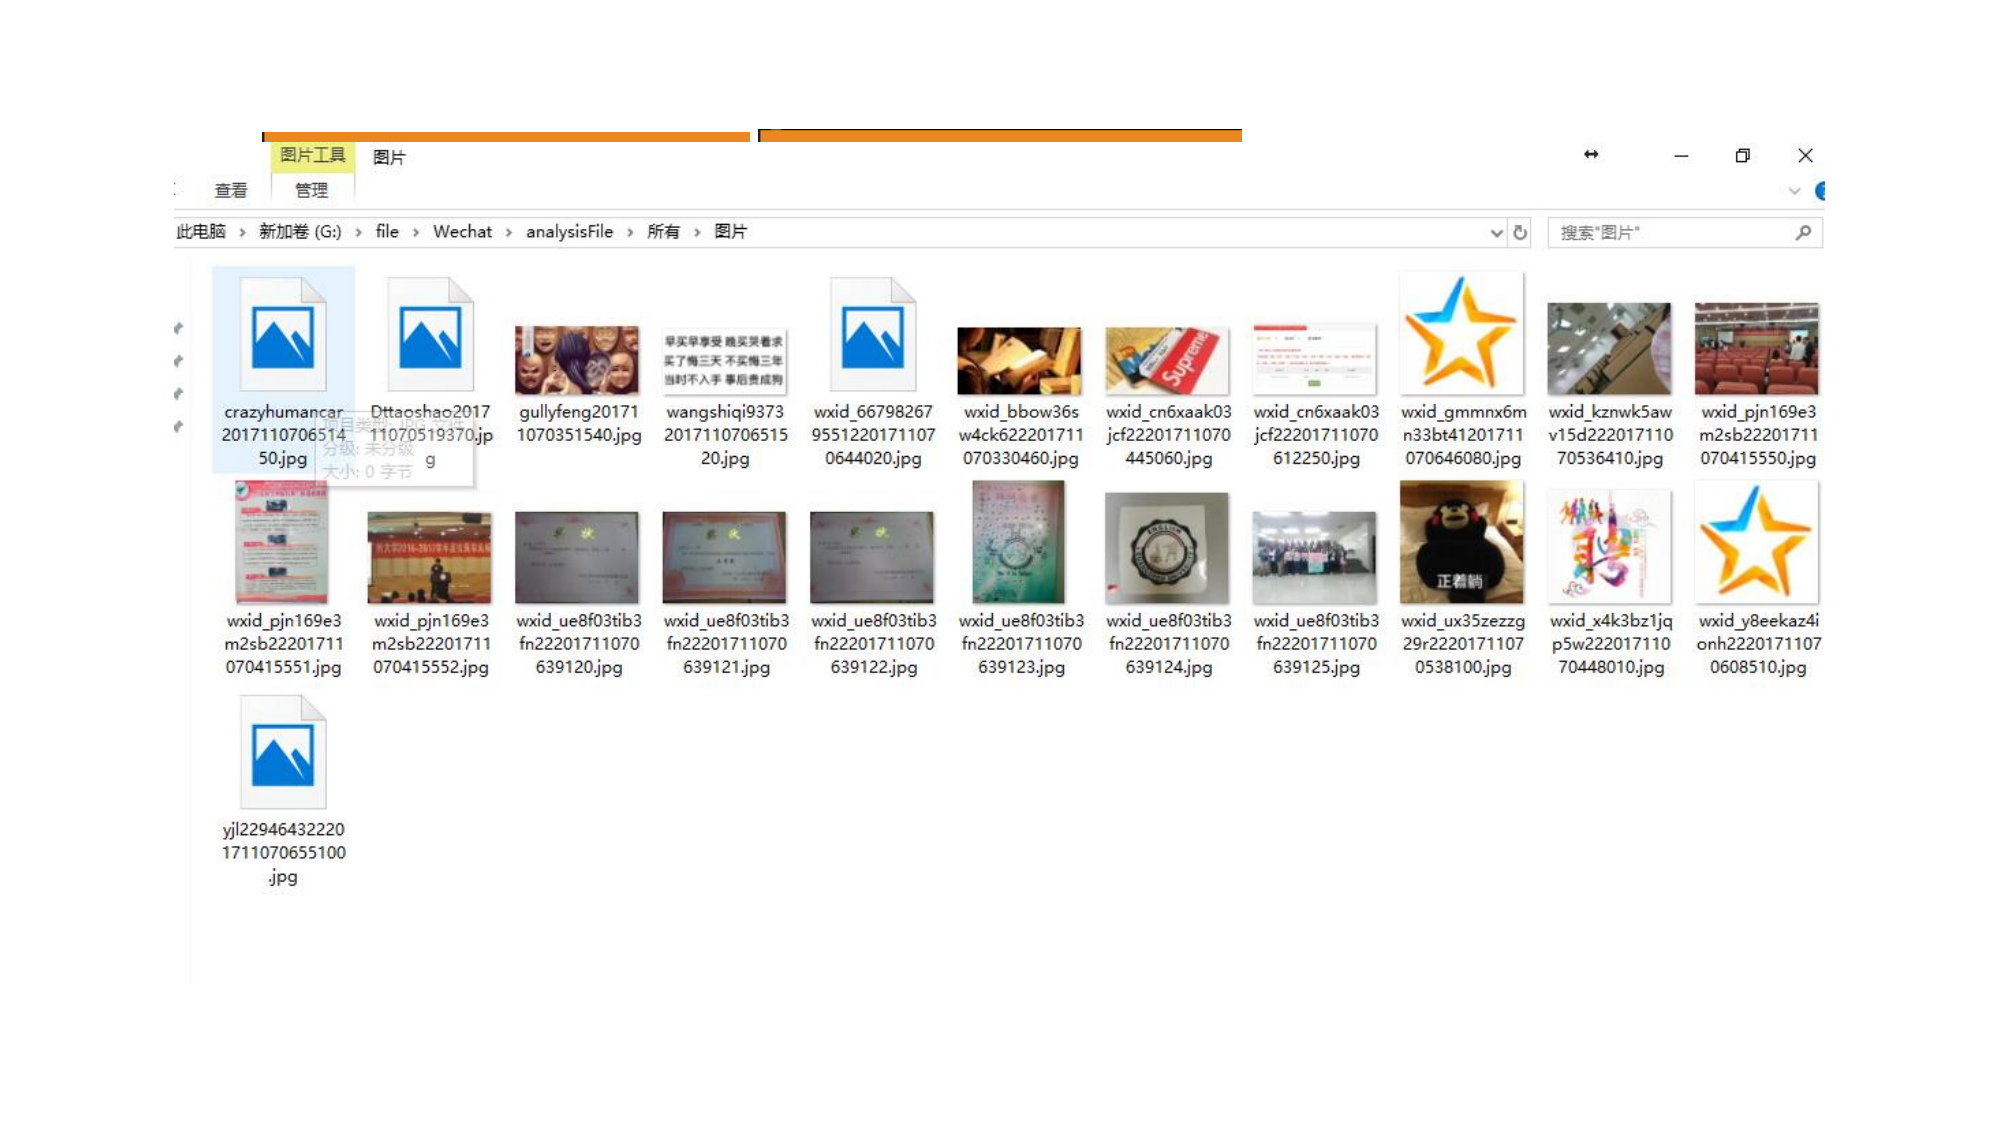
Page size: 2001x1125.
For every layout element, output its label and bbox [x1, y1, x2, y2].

picture [174, 129, 1825, 983]
